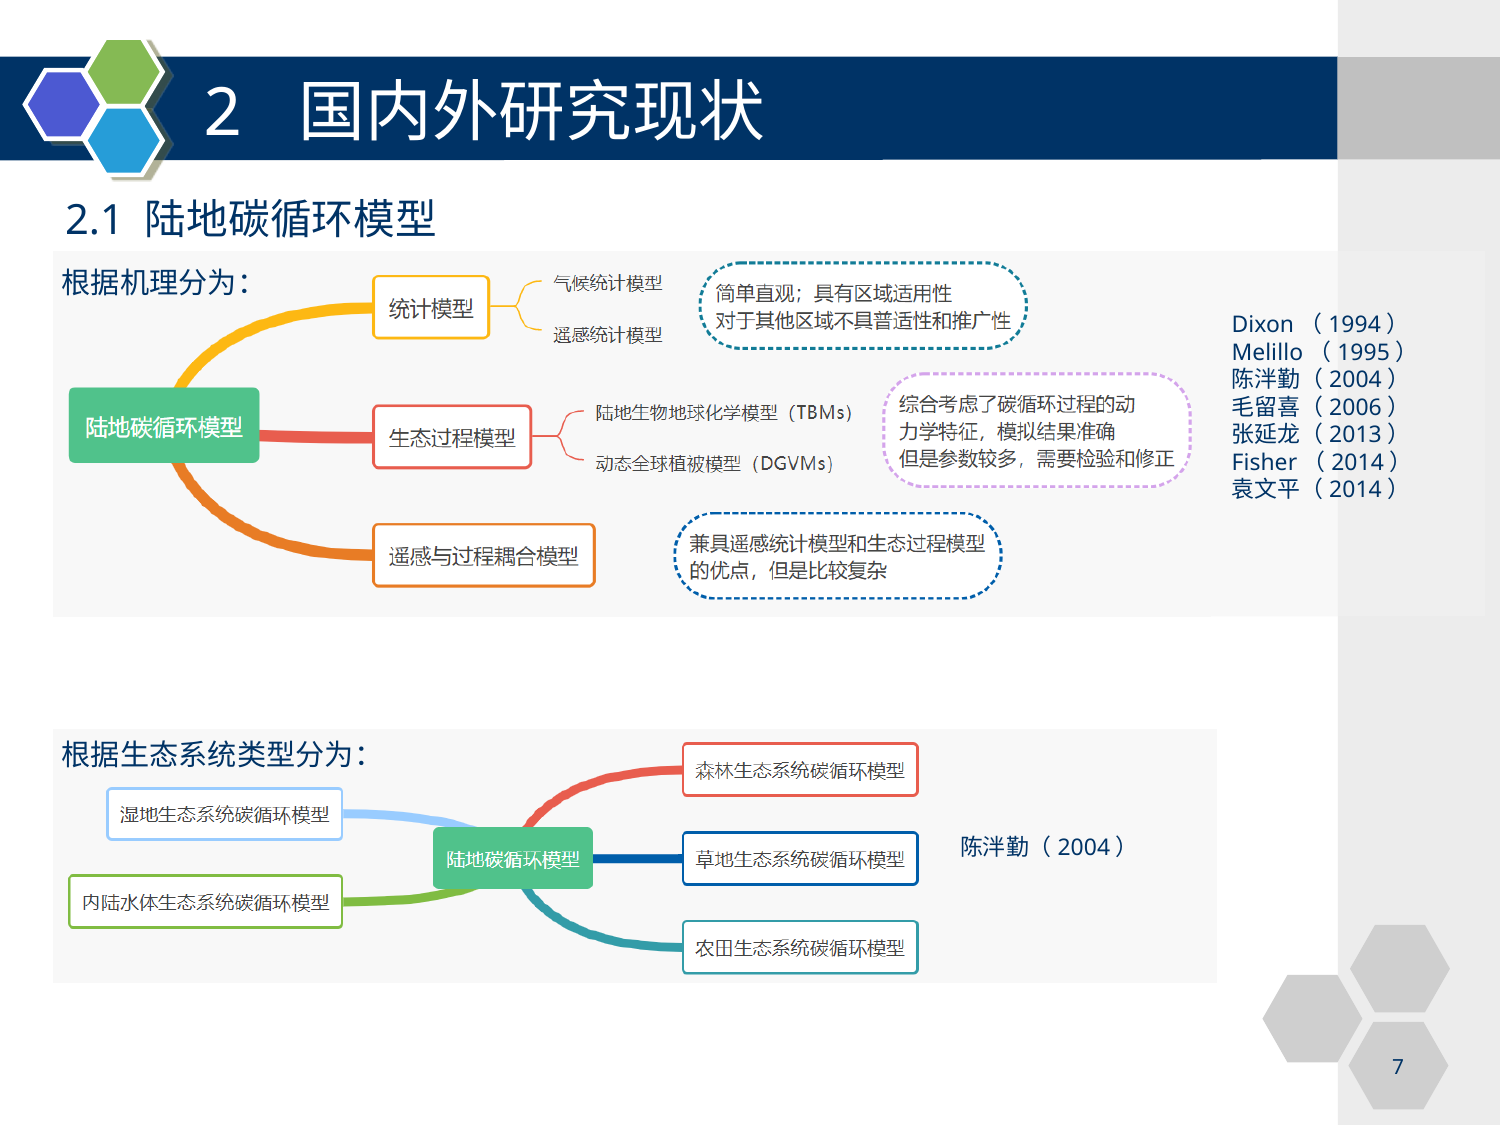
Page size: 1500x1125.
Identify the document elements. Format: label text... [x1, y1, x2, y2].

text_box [46, 250, 1486, 617]
title 2 国内外研究现状 [187, 62, 1301, 156]
slide_number 7 [1360, 1045, 1436, 1084]
list 2.1 陆地碳循环模型 [49, 174, 1176, 249]
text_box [46, 728, 1218, 984]
